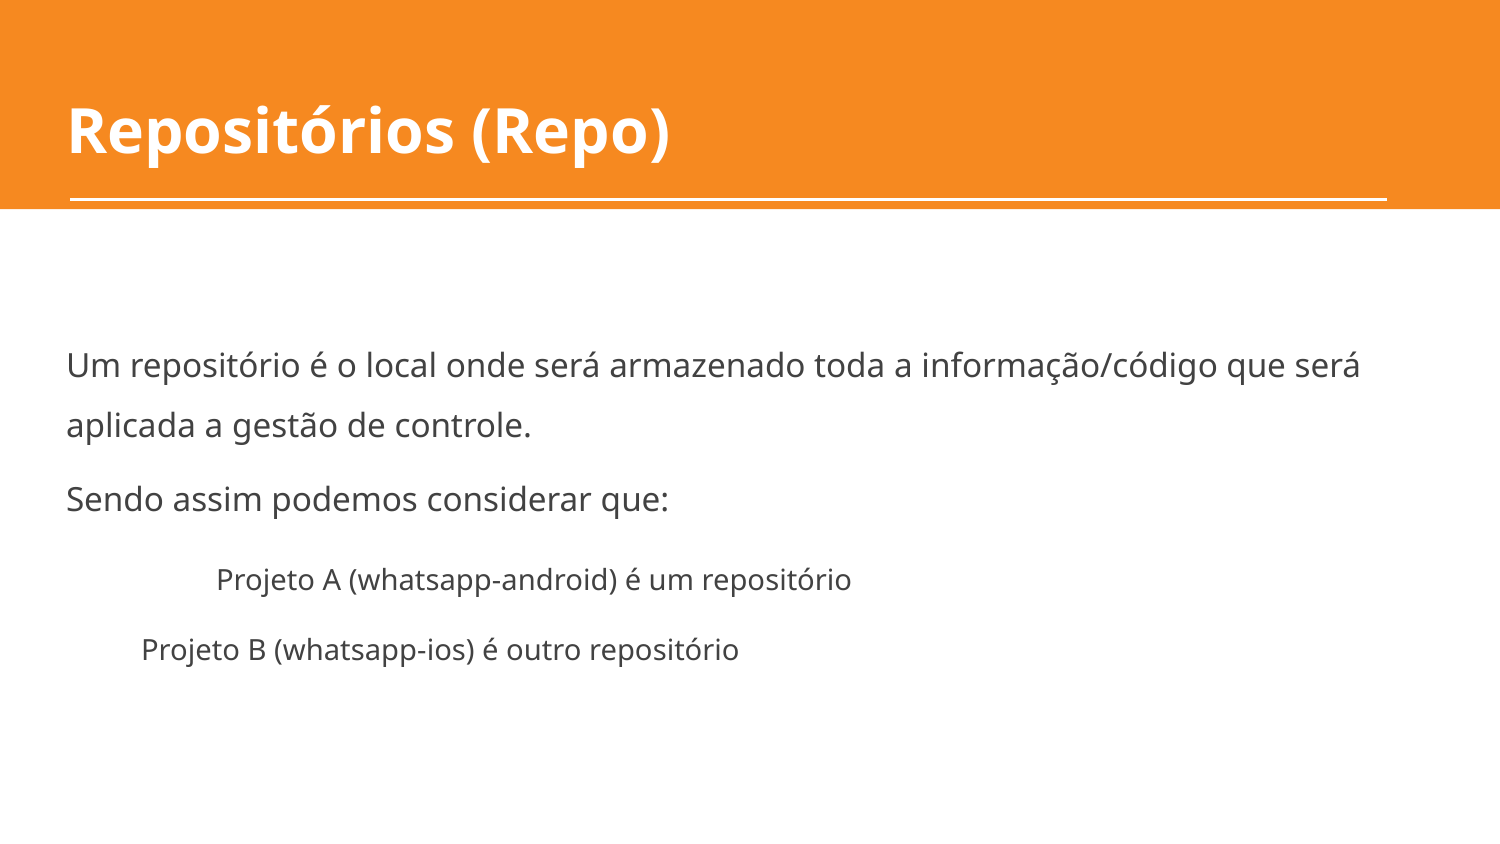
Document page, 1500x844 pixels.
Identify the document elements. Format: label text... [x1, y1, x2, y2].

title Repositórios (Repo) [51, 61, 1449, 182]
list Um repositório é o local onde será armazenado toda a informação/código que será aplicada a gestão de controle. Sendo assim podemos considerar que: Projeto A (whatsapp-android) é um repositório Projeto B (whatsapp-ios) é outro repositório [51, 240, 1449, 750]
